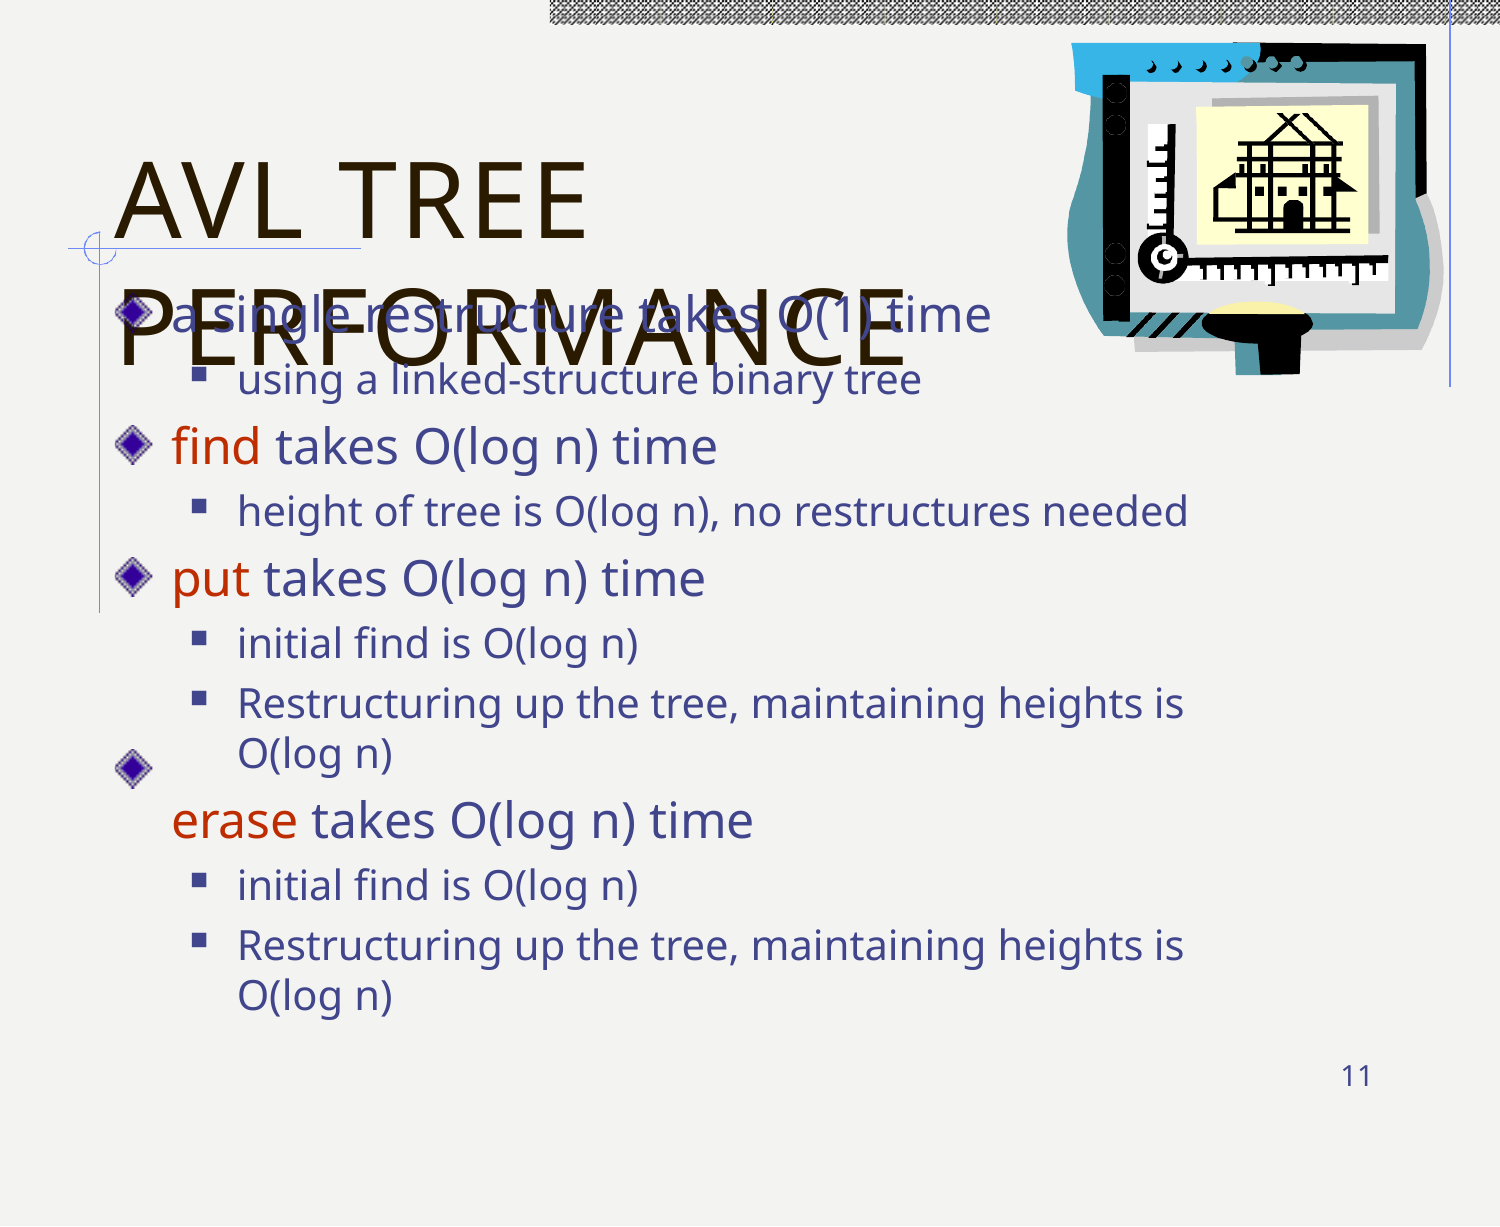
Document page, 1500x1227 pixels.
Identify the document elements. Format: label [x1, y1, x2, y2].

text_box [67, 0, 1500, 1019]
text_box [1338, 1055, 1375, 1093]
text_box [114, 749, 153, 789]
title [112, 129, 549, 268]
